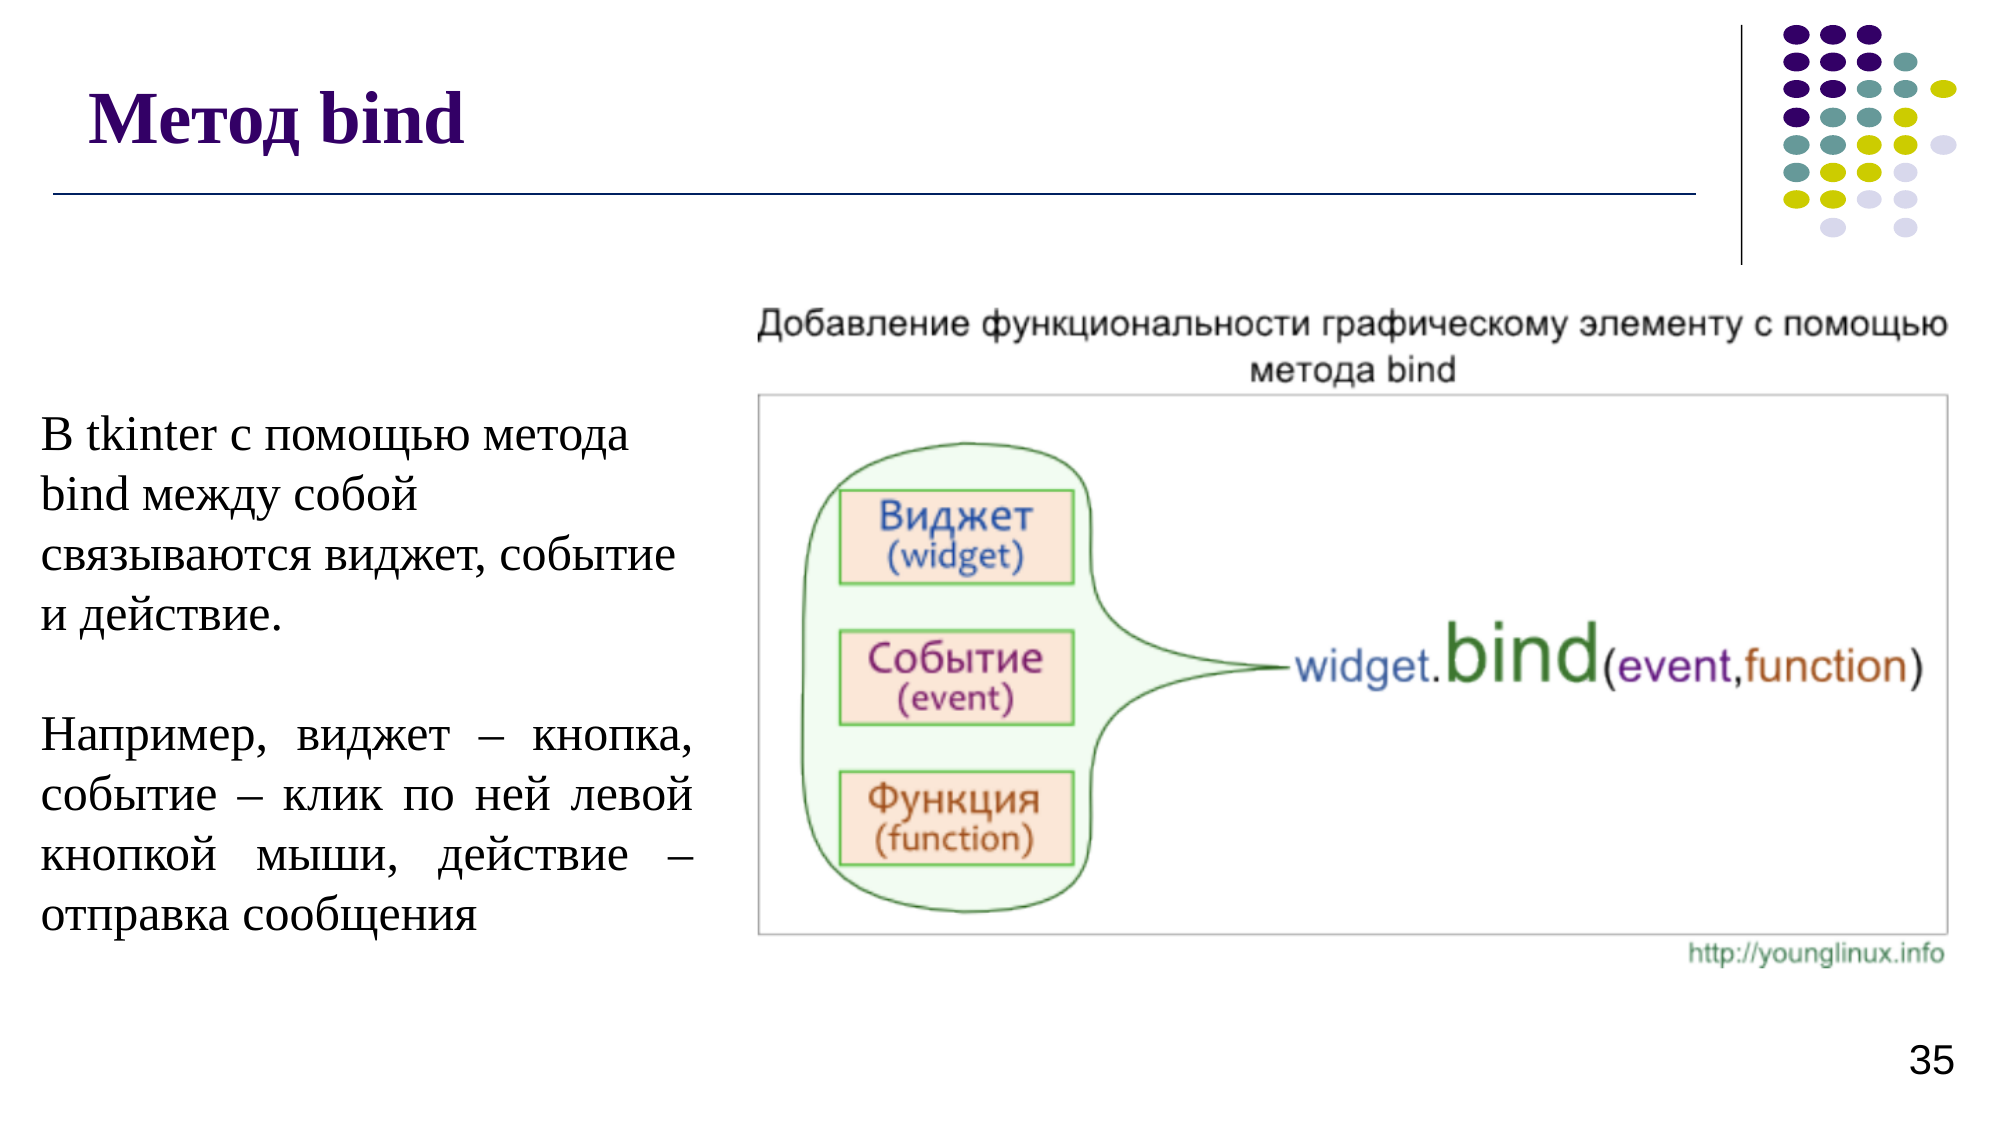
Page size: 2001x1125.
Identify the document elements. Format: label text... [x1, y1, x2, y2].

slide_number 35 [1761, 1025, 1971, 1085]
text_box В tkinter с помощью метода bind между собой связываются виджет, событие и действие. Например, виджет – кнопка, событие – клик по ней левой кнопкой мыши, действие – отправка сообщения [25, 393, 709, 949]
title Метод bind [0, 35, 1723, 166]
picture [721, 265, 1975, 985]
